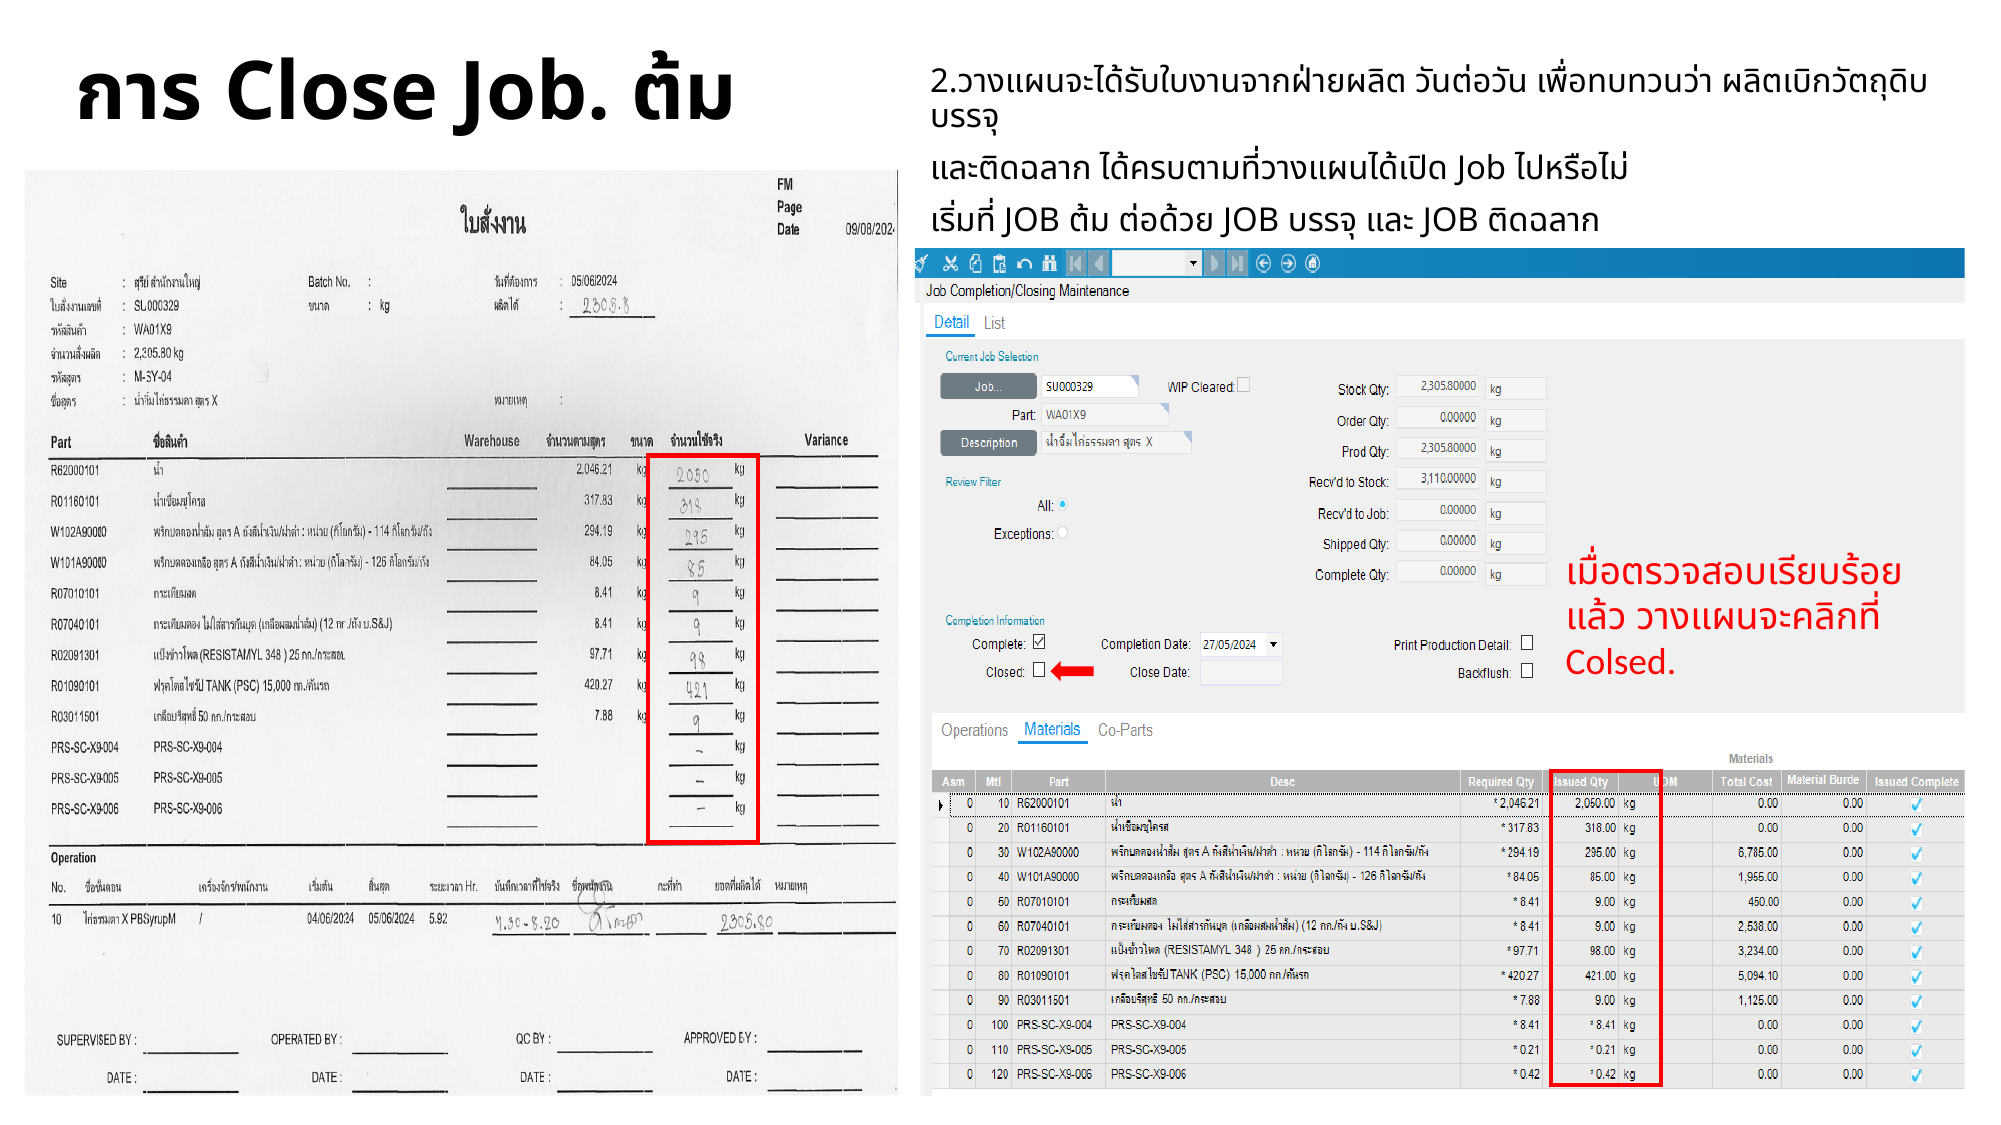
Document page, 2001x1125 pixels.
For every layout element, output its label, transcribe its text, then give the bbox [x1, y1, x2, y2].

title การ Close Job. ต้ม [60, 15, 807, 170]
picture [914, 248, 1965, 1096]
list 2.วางแผนจะได้รับใบงานจากฝ่ายผลิต วันต่อวัน เพื่อทบทวนว่า ผลิตเบิกวัตถุดิบ บรรจุ และติดฉลาก ได้ครบตามที่วางแผนได้เปิด Job ไปหรือไม่ เริ่มที่ JOB ต้ม ต่อด้วย JOB บรรจุ และ JOB ติดฉลาก [914, 56, 1988, 249]
picture [24, 170, 899, 1106]
